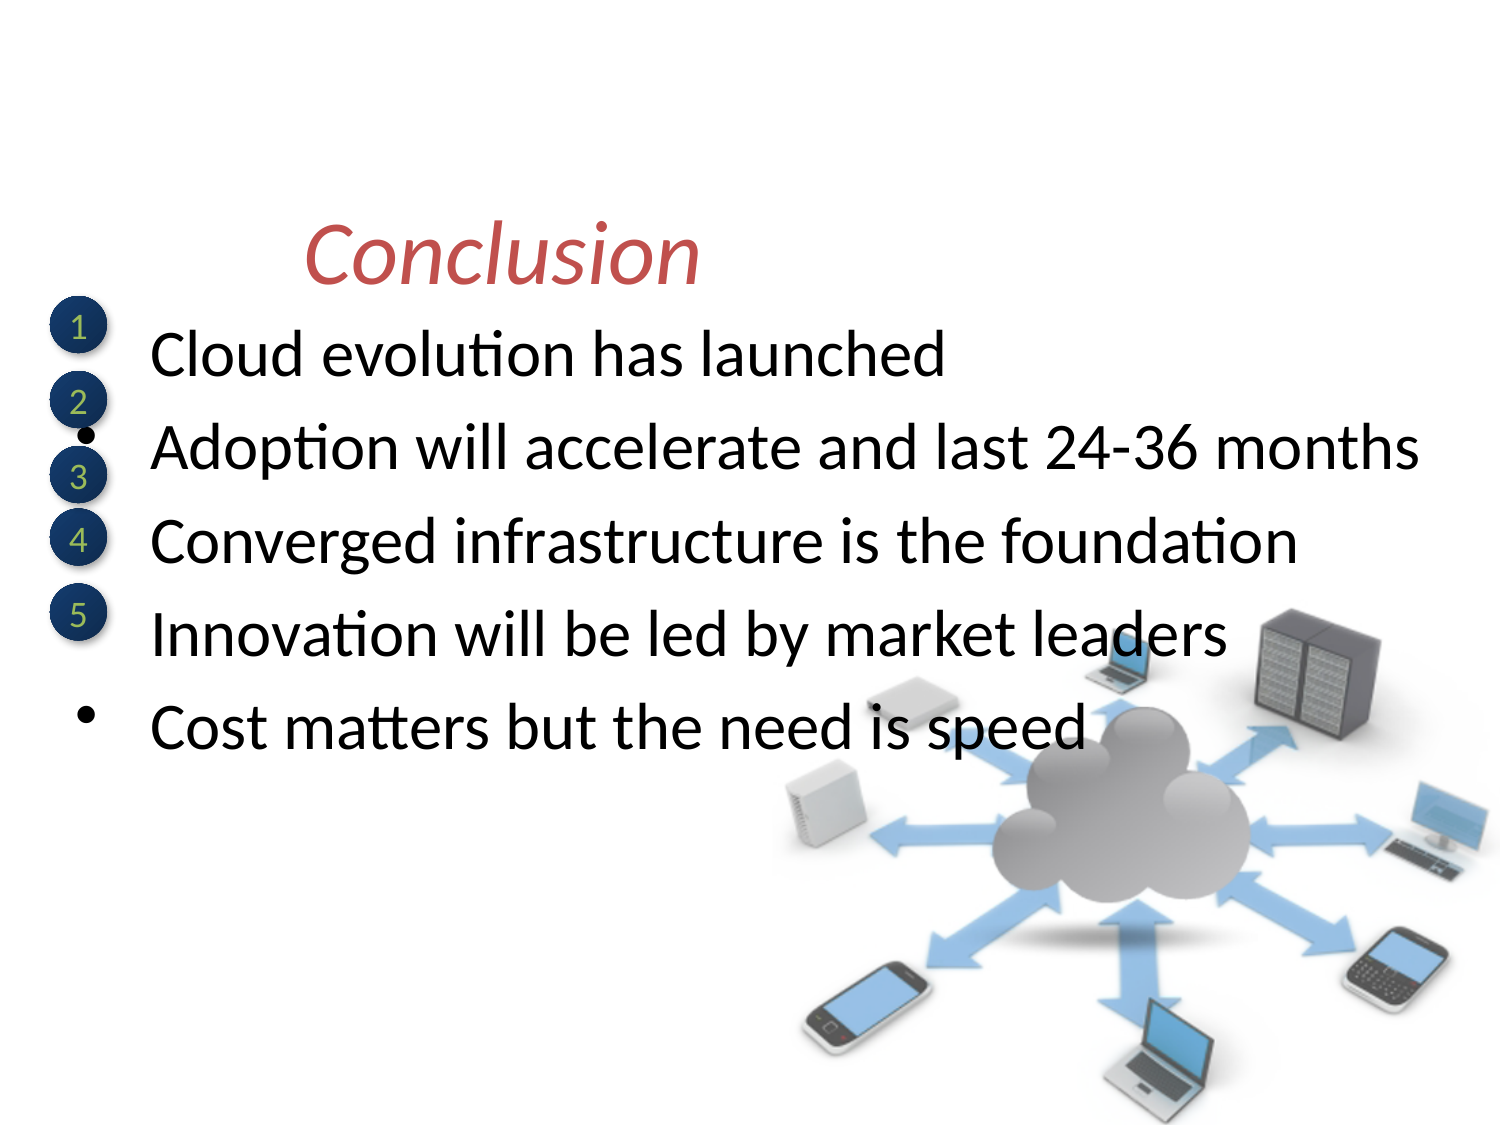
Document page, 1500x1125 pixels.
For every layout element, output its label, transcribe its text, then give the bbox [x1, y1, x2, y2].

list Cloud evolution has launched Adoption will accelerate and last 24-36 months Converged infrastructure is the foundation Innovation will be led by market leaders Cost matters but the need is speed [60, 302, 1440, 1104]
text_box 2 [49, 371, 108, 429]
text_box 1 [49, 296, 108, 354]
text_box 4 [49, 510, 108, 566]
text_box 3 [49, 446, 108, 504]
picture [749, 586, 1500, 1125]
title Conclusion [0, 185, 1029, 327]
text_box 5 [49, 583, 108, 641]
